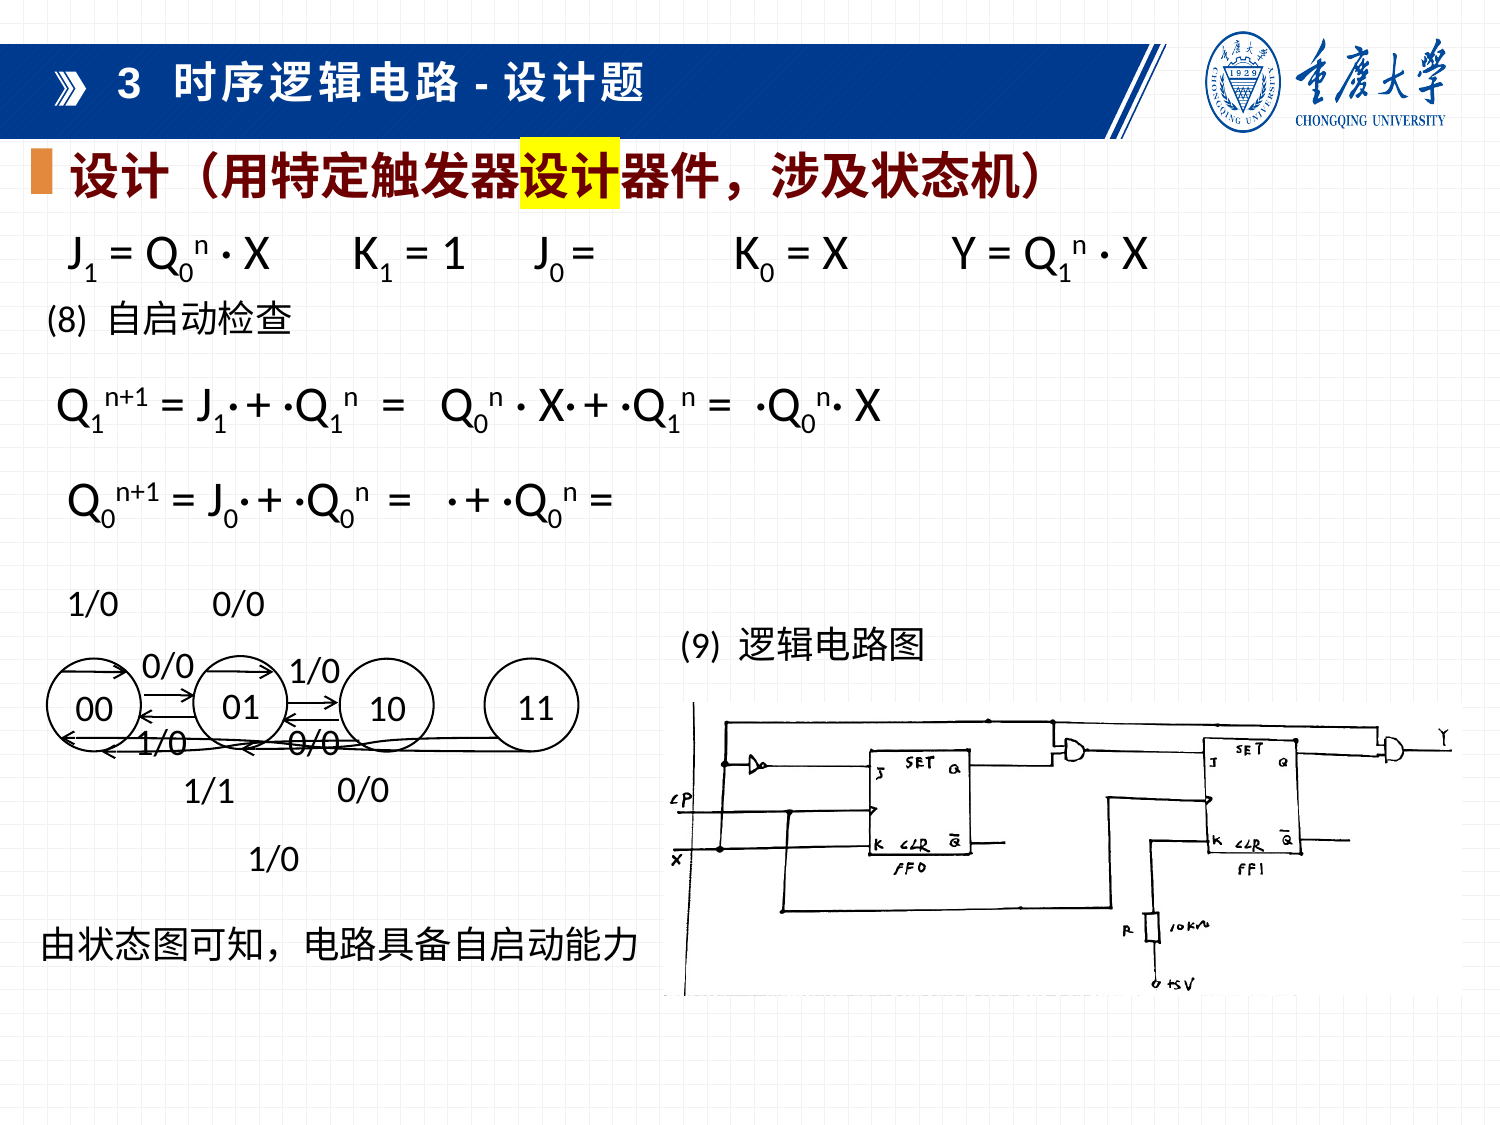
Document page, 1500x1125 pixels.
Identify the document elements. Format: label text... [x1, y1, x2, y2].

text_box K1 = 1 [337, 212, 586, 296]
text_box 设计（用特定触发器设计器件，涉及状态机） [54, 137, 1470, 213]
text_box K0 = X [719, 212, 868, 296]
picture [664, 702, 1462, 996]
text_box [46, 572, 586, 887]
text_box 由状态图可知，电路具备自启动能力 [24, 913, 659, 974]
text_box Y = Q1n · X [936, 212, 1204, 296]
text_box (9) 逻辑电路图 [664, 613, 1419, 674]
picture [1205, 31, 1446, 133]
text_box [30, 147, 53, 195]
text_box J1 = Q0n · X [52, 212, 300, 296]
text_box (8) 自启动检查 [31, 287, 785, 348]
text_box 3 时序逻辑电路-设计题 [102, 53, 1038, 137]
